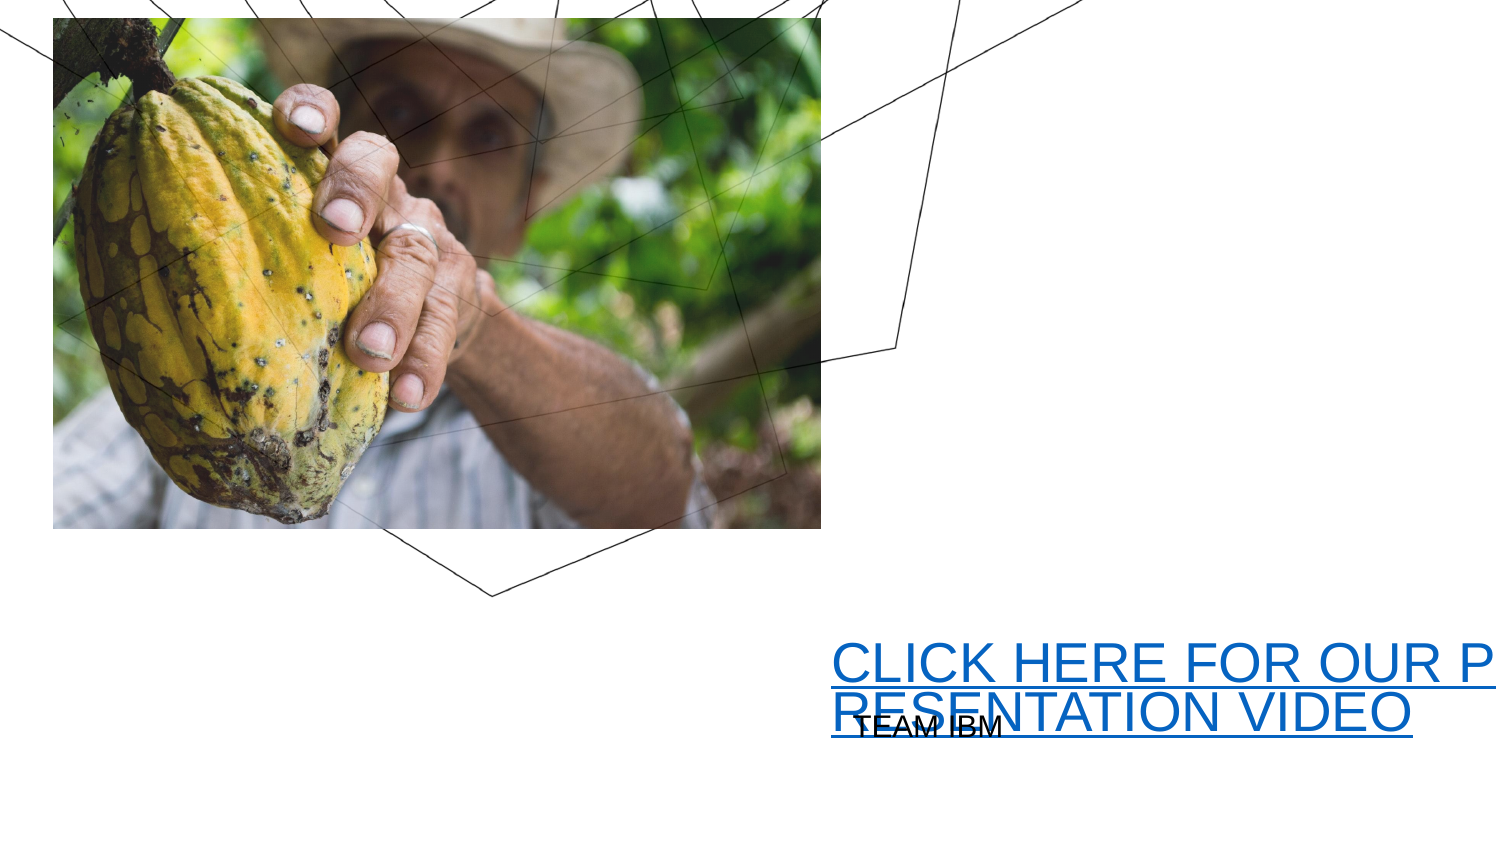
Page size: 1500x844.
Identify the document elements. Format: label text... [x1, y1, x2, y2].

picture [0, 0, 1168, 622]
title CLICK HERE FOR OUR PRESENTATION VIDEO [820, 562, 1500, 701]
subtitle TEAM IBM [841, 700, 1450, 750]
